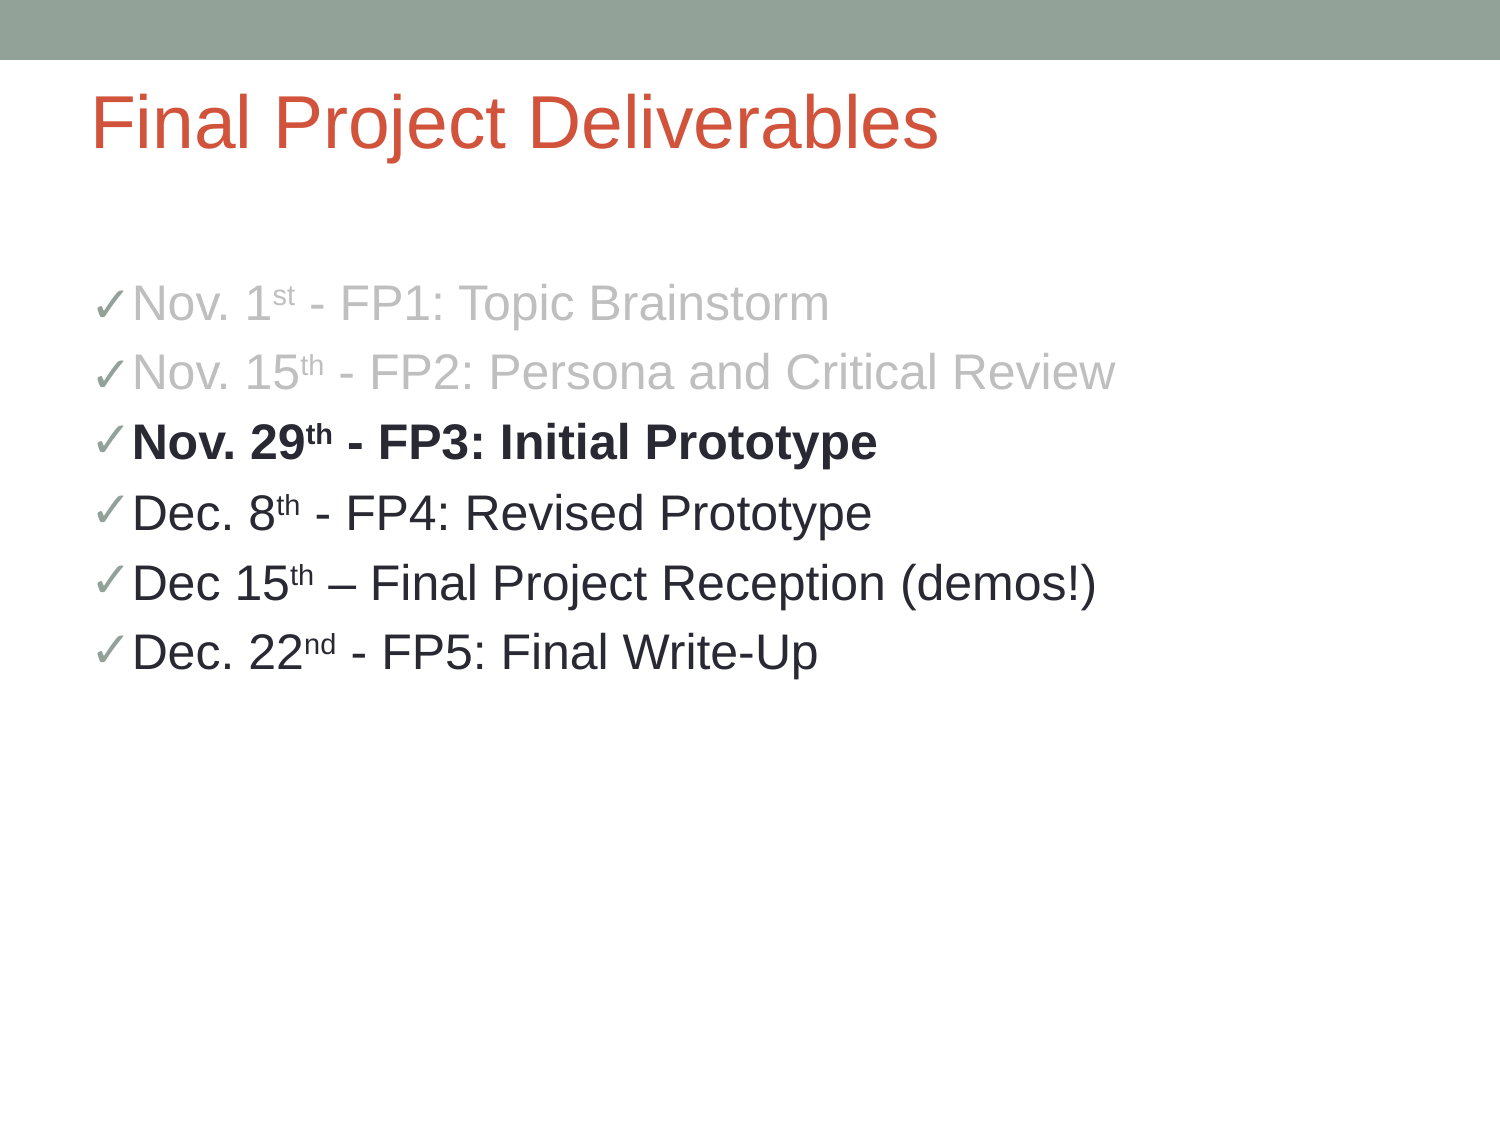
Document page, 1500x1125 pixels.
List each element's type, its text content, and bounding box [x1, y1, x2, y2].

list Nov. 1st - FP1: Topic Brainstorm Nov. 15th - FP2: Persona and Critical Review Nov. 29th - FP3: Initial Prototype Dec. 8th - FP4: Revised Prototype Dec 15th – Final Project Reception (demos!) Dec. 22nd - FP5: Final Write-Up [75, 262, 1425, 1063]
title Final Project Deliverables [75, 37, 1425, 200]
